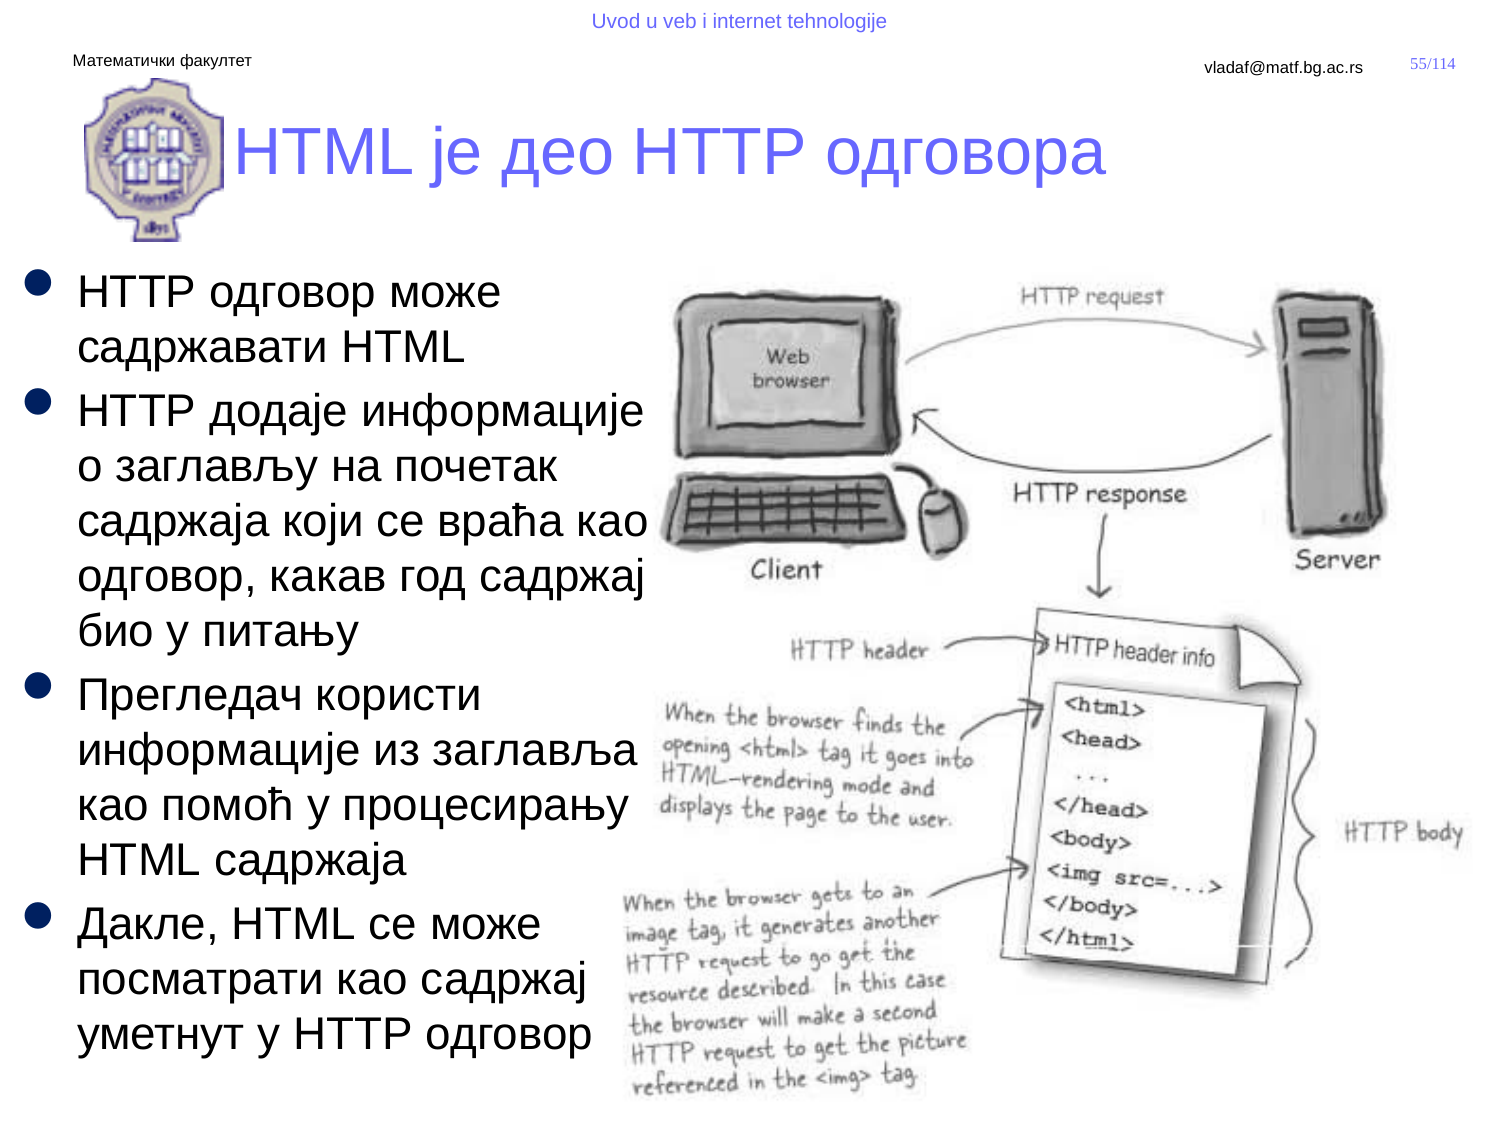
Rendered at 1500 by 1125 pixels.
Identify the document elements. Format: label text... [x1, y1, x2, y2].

picture [560, 201, 1495, 1120]
title HTML је део HTTP одговора [218, 54, 1483, 243]
list HTTP одговор може садржавати HTML HTTP додаје информације о заглављу на почетак садржаја који се враћа као одговор, какав год садржај био у питању Прегледач користи информације из заглавља као помоћ у процесирању HTML садржаја Дакле, HTML се може посматрати као садржај уметнут у HTTP одговор [5, 253, 555, 610]
picture [84, 78, 218, 242]
